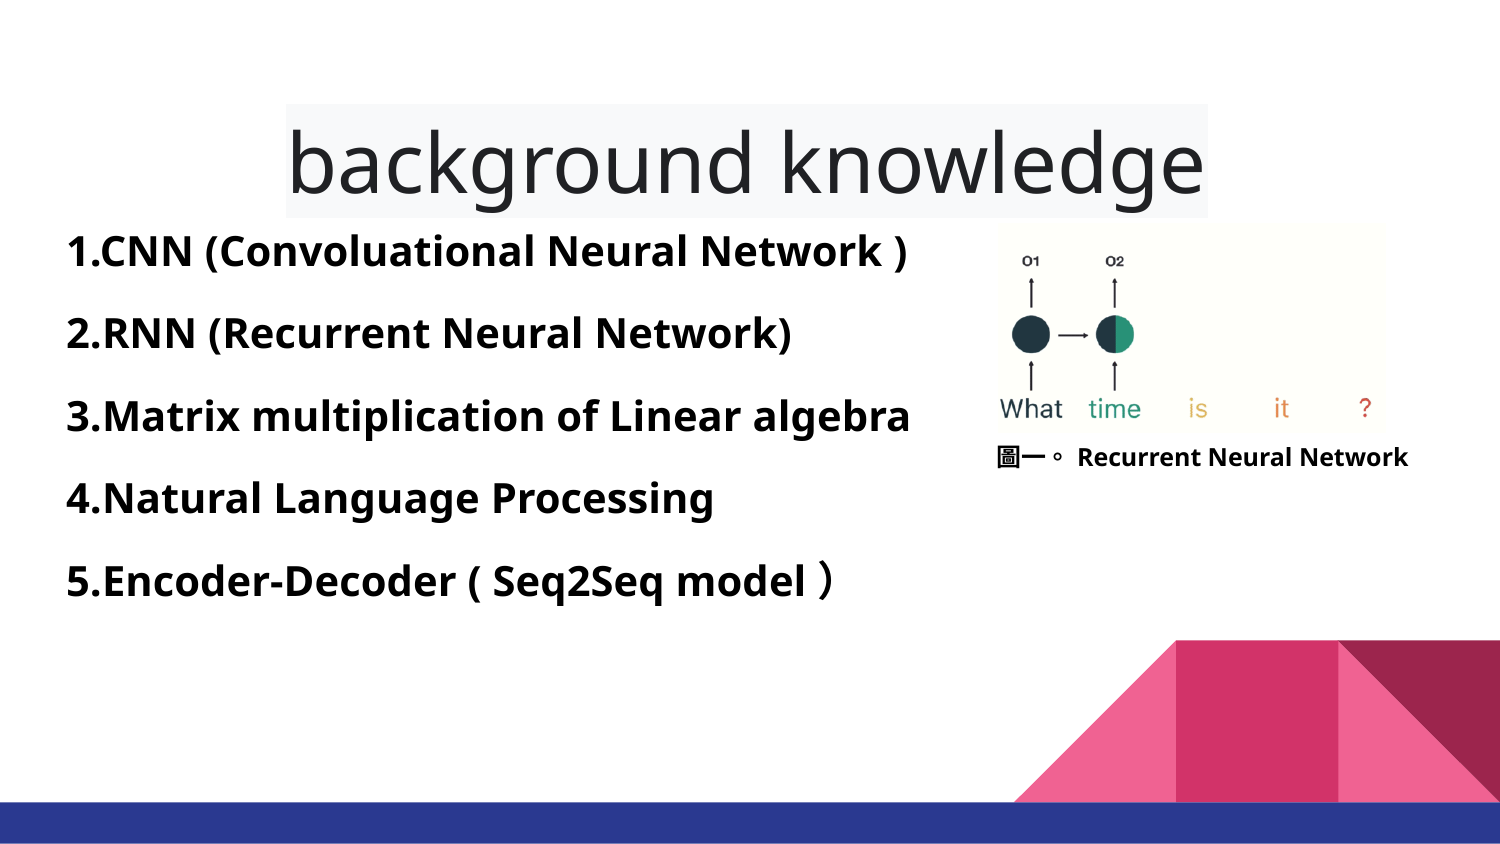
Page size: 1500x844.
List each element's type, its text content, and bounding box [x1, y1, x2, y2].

text_box 圖一。Recurrent Neural Network [969, 421, 1500, 487]
picture [998, 223, 1386, 433]
list 1.CNN (Convoluational Neural Network ) 2.RNN (Recurrent Neural Network) 3.Matrix multiplication of Linear algebra 4.Natural Language Processing 5.Encoder-Decoder ( Seq2Seq model） [51, 201, 1449, 750]
title background knowledge [51, 67, 1449, 167]
